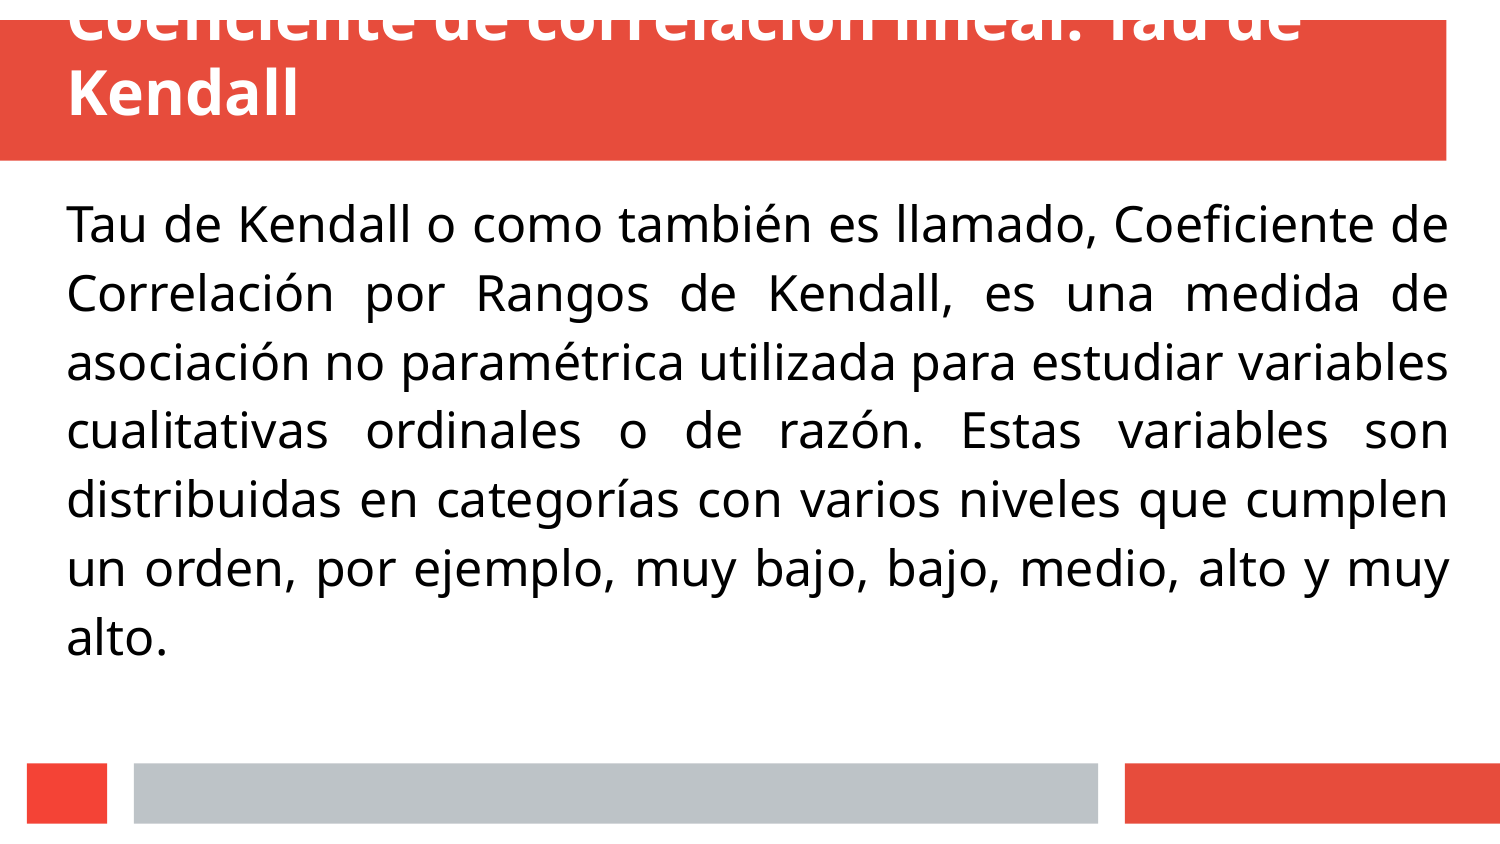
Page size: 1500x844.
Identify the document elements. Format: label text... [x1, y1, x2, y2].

title Coeficiente de correlación lineal. Tau de Kendall [53, 40, 1447, 141]
subtitle Tau de Kendall o como también es llamado, Coeficiente de Correlación por Rangos de Kendall, es una medida de asociación no paramétrica utilizada para estudiar variables cualitativas ordinales o de razón. Estas variables son distribuidas en categorías con varios niveles que cumplen un orden, por ejemplo, muy bajo, bajo, medio, alto y muy alto. [53, 170, 1464, 693]
